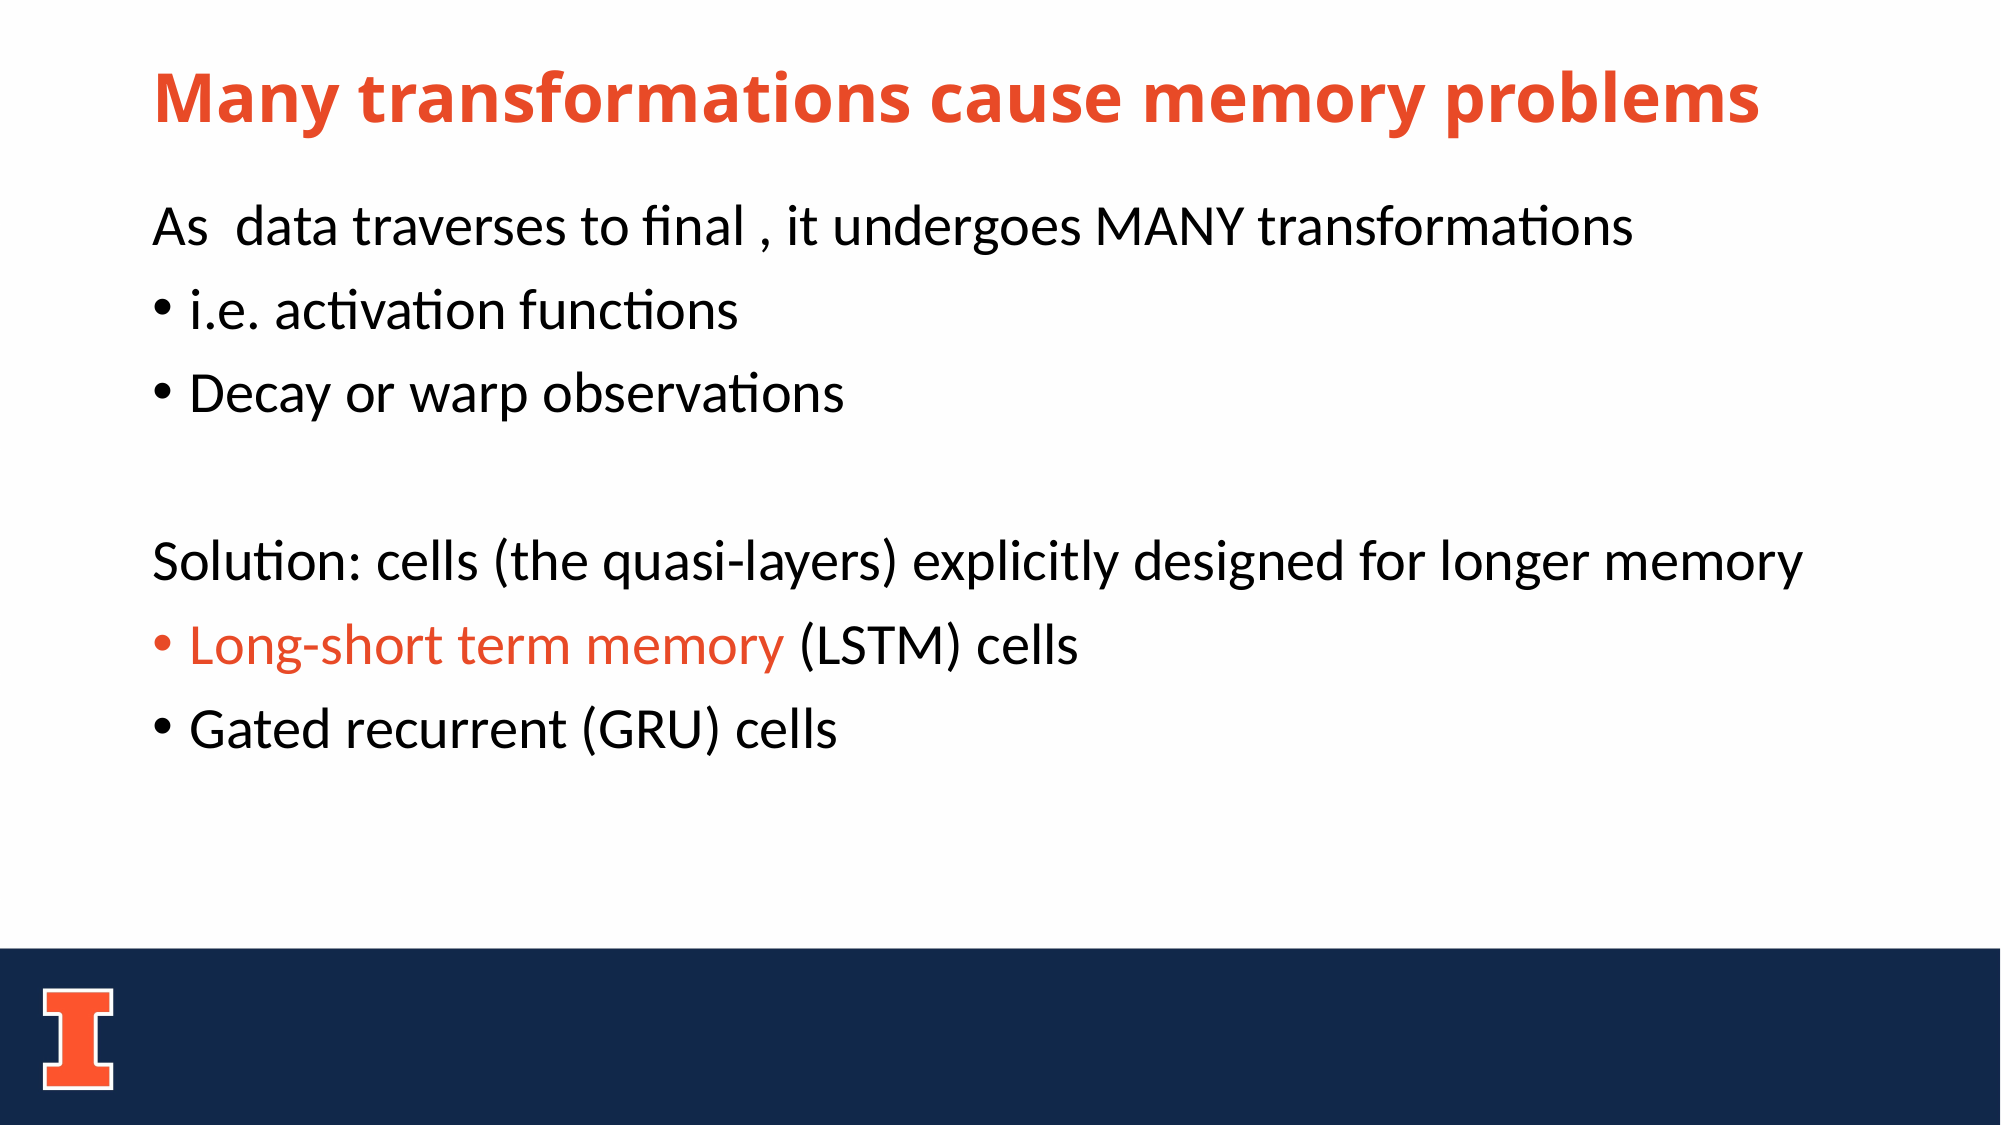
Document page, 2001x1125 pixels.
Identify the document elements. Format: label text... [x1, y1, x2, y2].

picture [0, 0, 2001, 1125]
title Many transformations cause memory problems [137, 56, 1863, 163]
